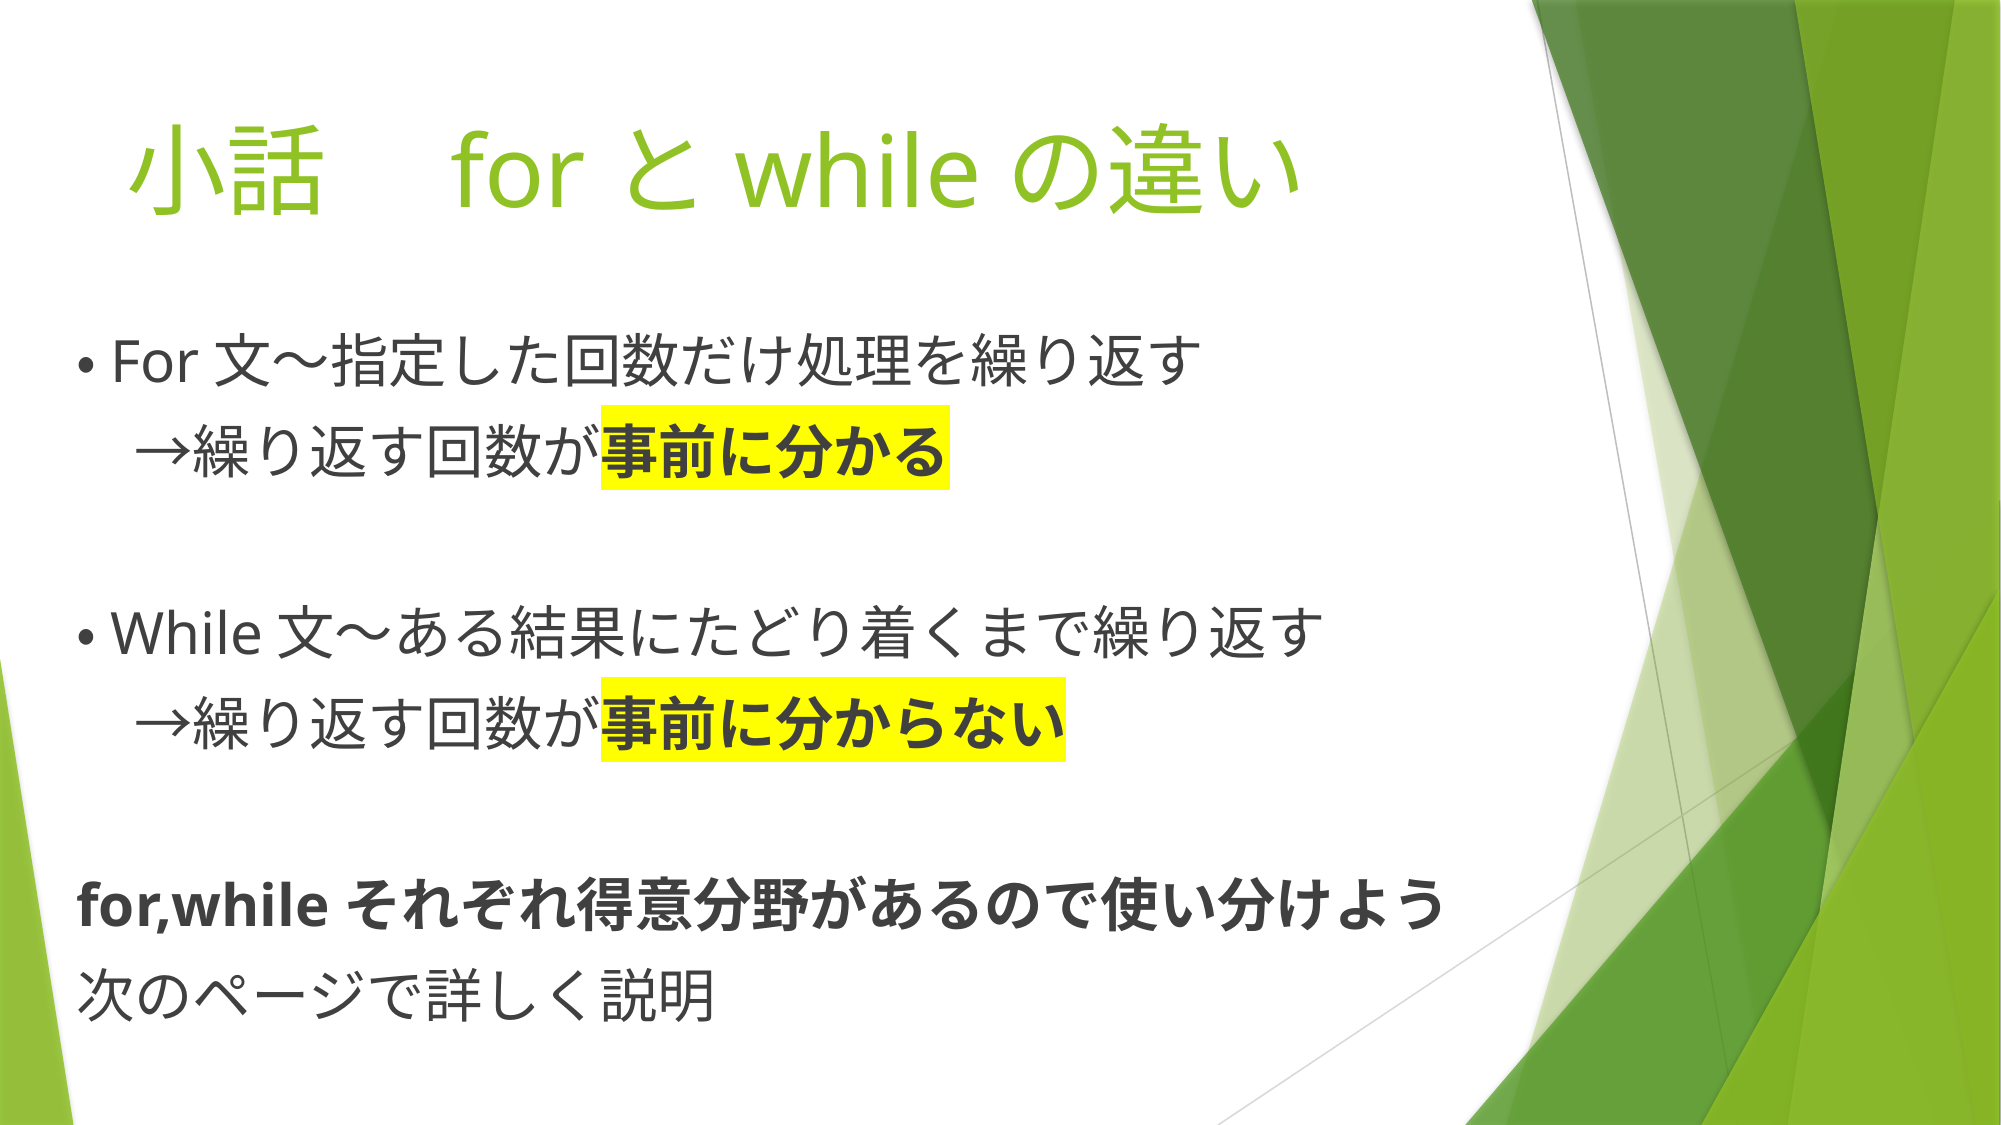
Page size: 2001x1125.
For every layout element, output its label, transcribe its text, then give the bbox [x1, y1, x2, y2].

list ・For文～指定した回数だけ処理を繰り返す →繰り返す回数が事前に分かる ・While文～ある結果にたどり着くまで繰り返す →繰り返す回数が事前に分からない for,whileそれぞれ得意分野があるので使い分けよう 次のページで詳しく説明 [61, 316, 1838, 1125]
title 小話 forとwhileの違い [111, 99, 1522, 316]
